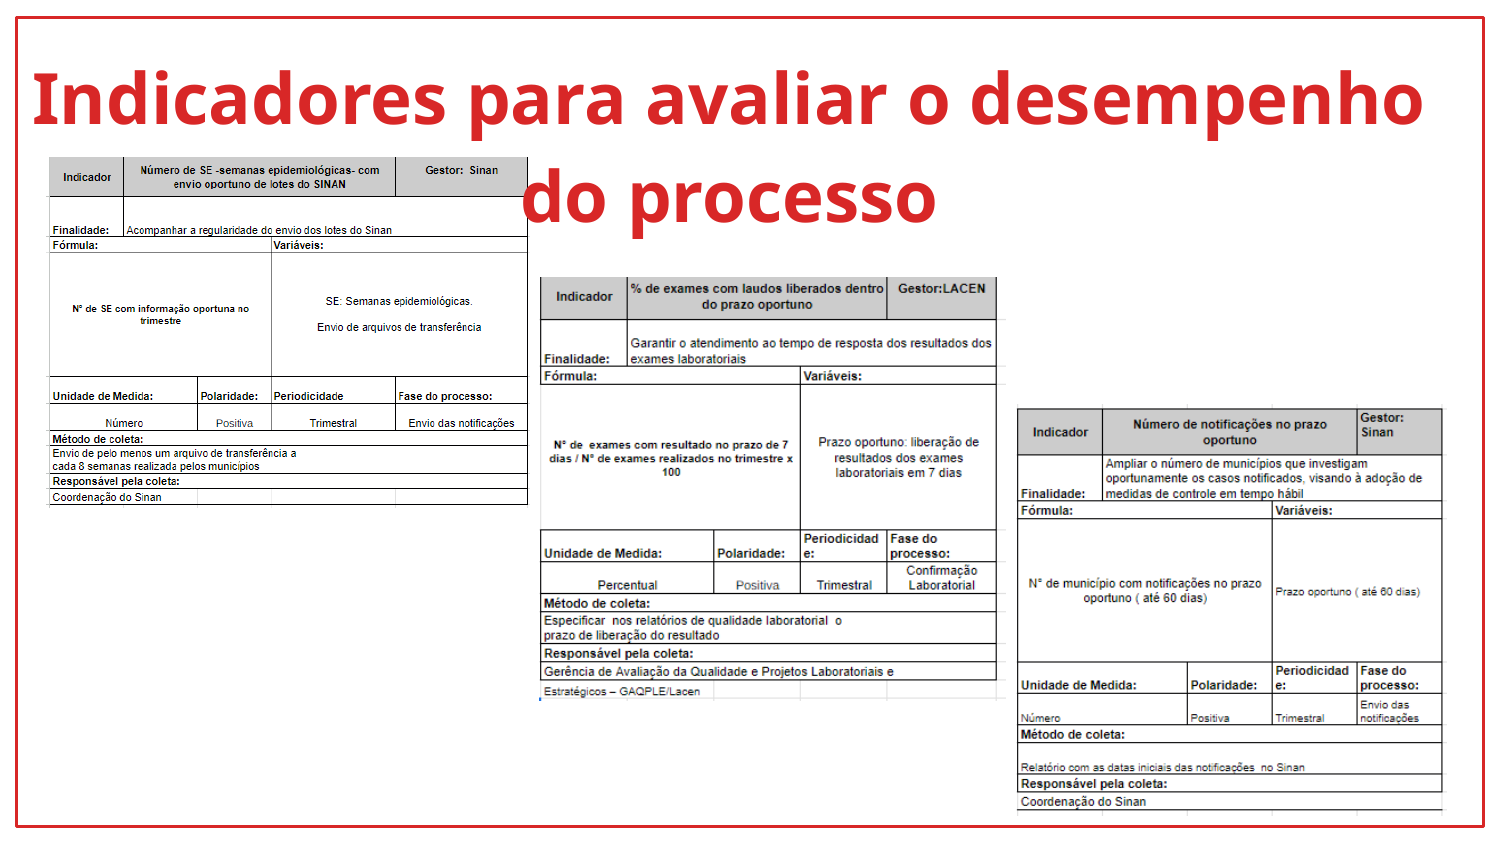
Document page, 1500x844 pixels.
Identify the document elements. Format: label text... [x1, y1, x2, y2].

text_box Indicadores para avaliar o desempenho do processo [0, 26, 1459, 252]
picture [46, 157, 530, 508]
picture [539, 276, 1006, 702]
picture [1015, 404, 1447, 816]
